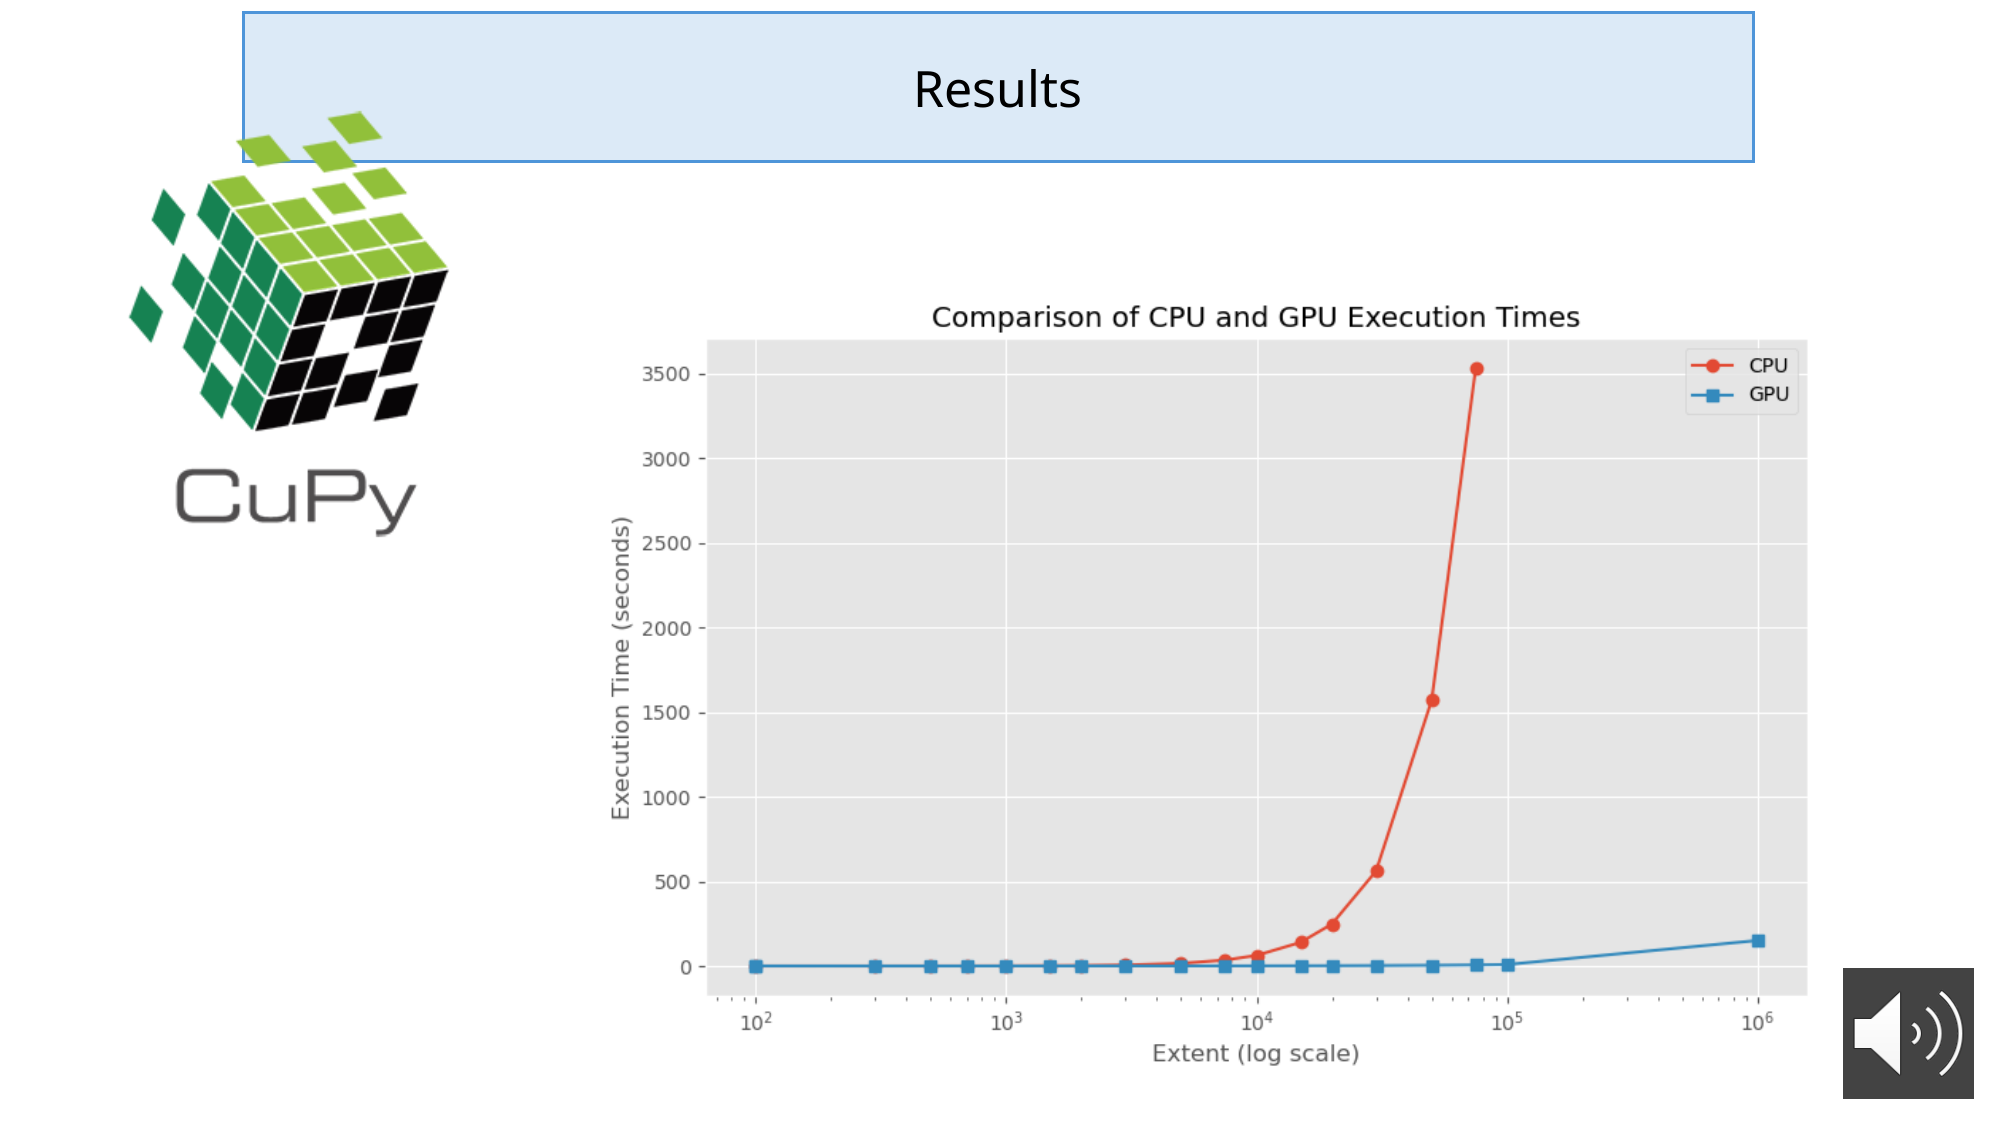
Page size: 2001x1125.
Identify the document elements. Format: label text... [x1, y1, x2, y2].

text_box Results [242, 11, 1755, 163]
picture [52, 86, 1976, 1101]
